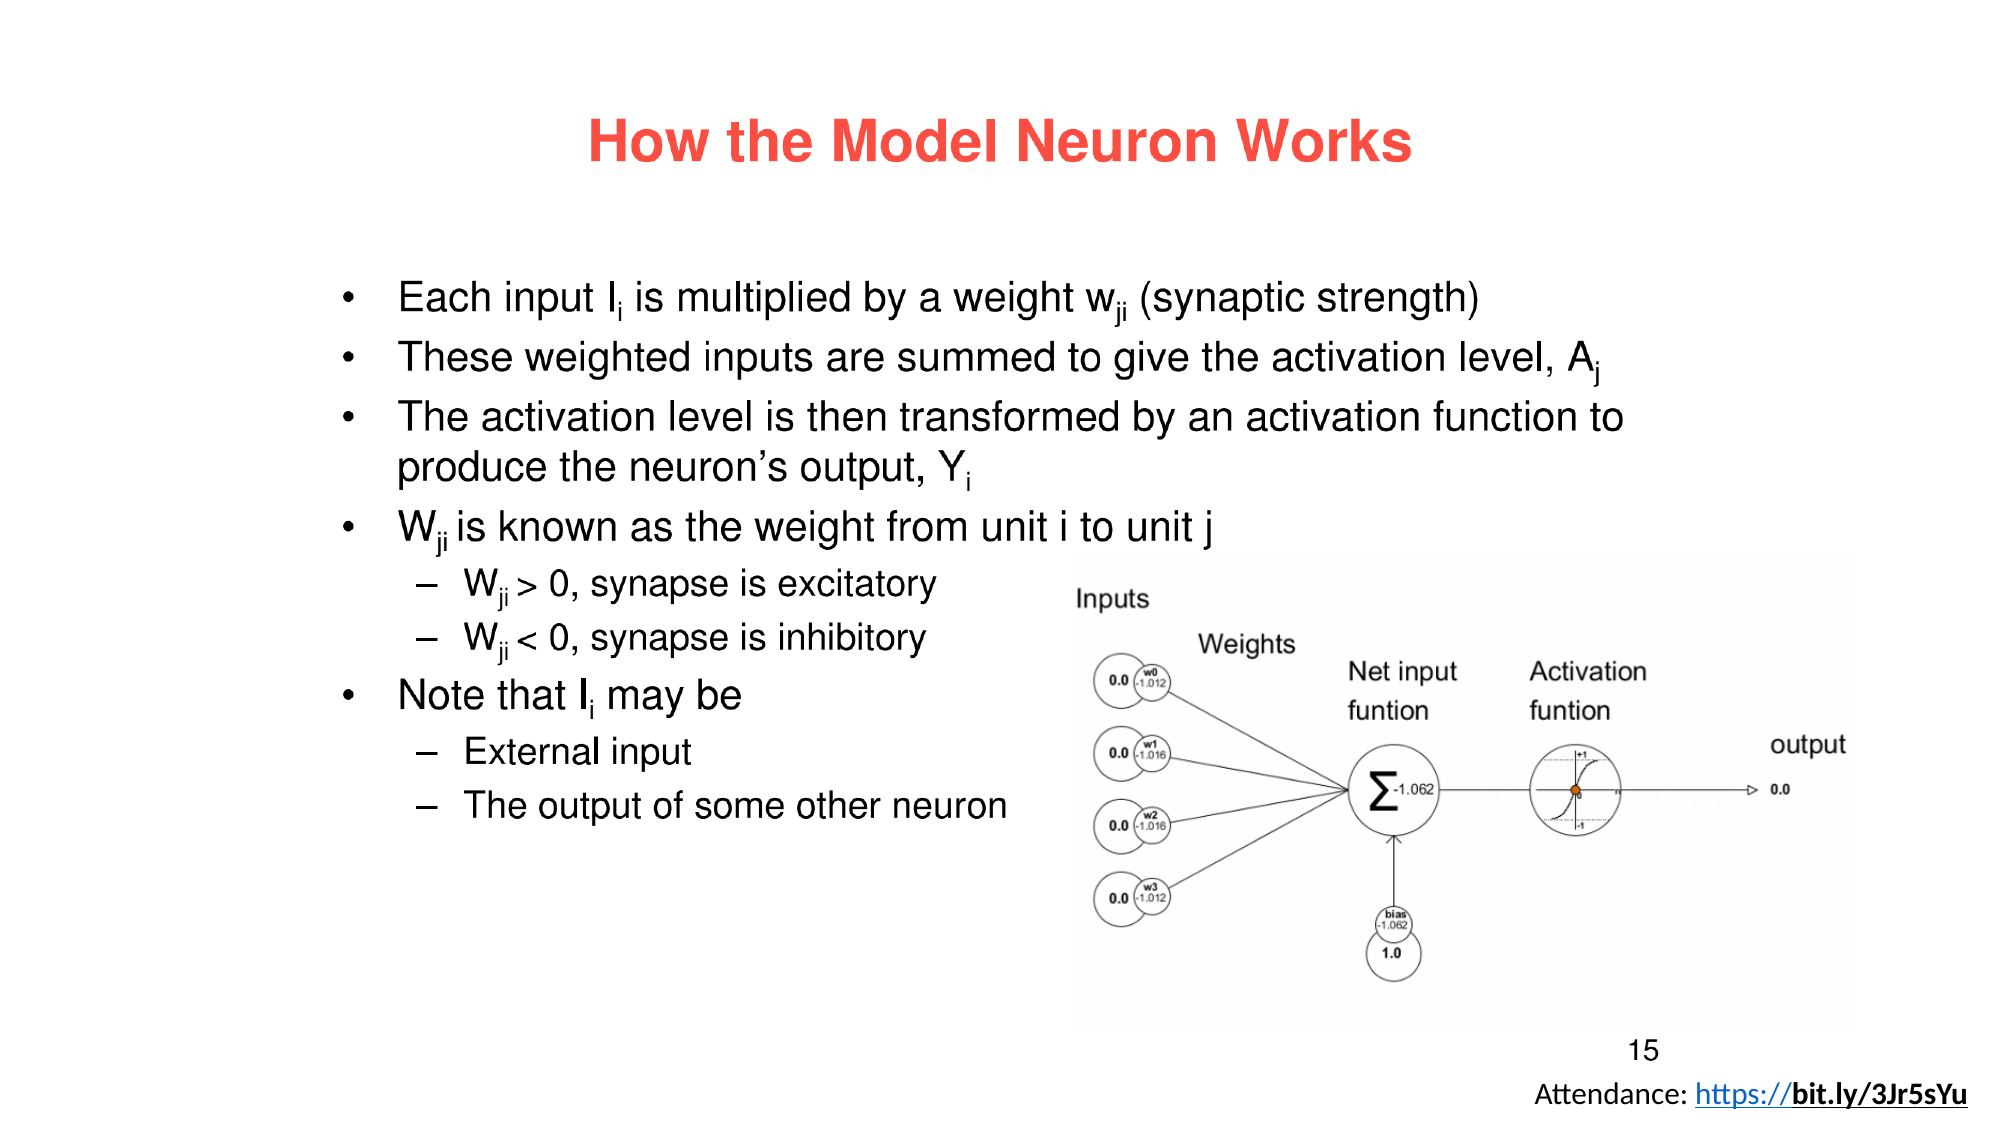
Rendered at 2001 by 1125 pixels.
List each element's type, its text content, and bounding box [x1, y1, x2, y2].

picture [124, 0, 1876, 1125]
text_box Attendance: https://bit.ly/3Jr5sYu [1876, 1065, 1990, 1118]
